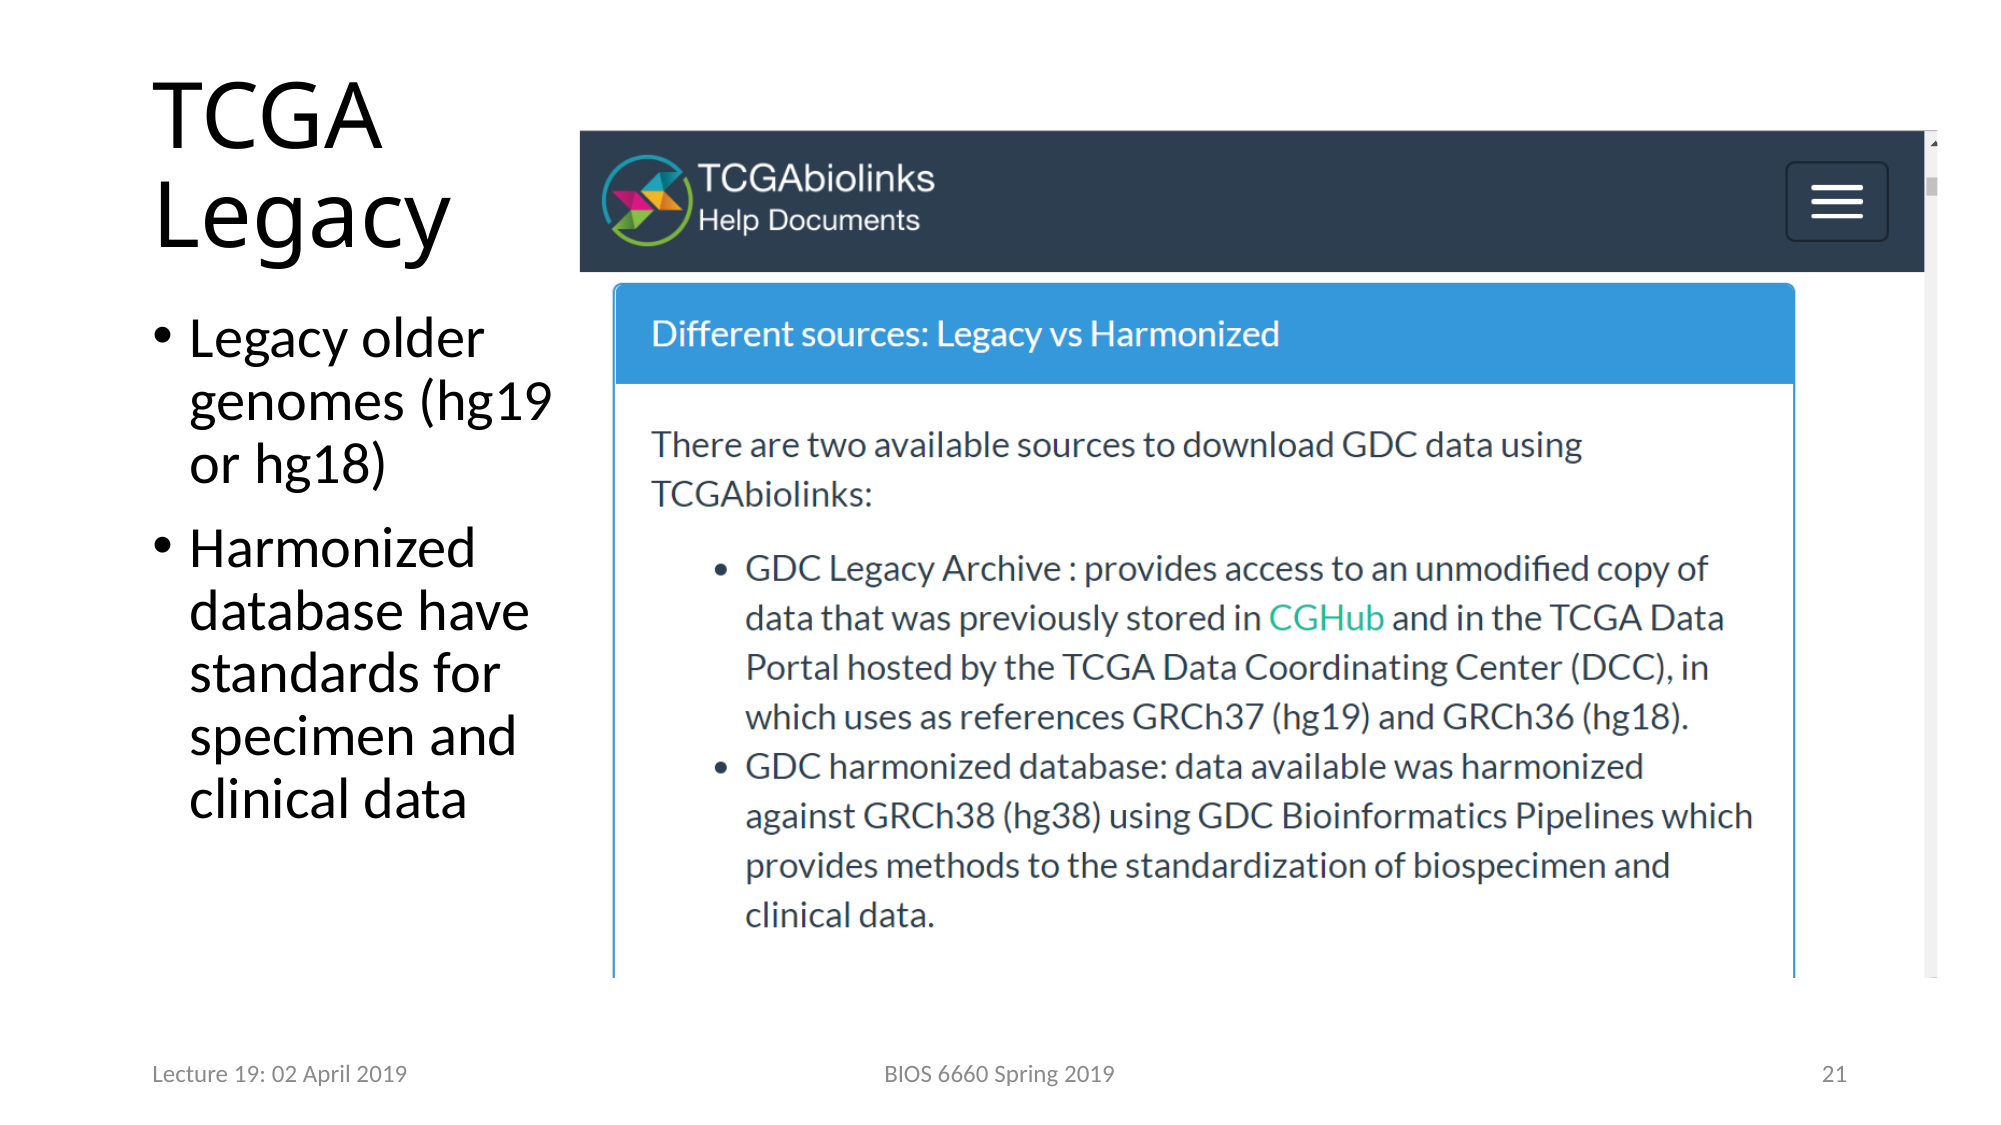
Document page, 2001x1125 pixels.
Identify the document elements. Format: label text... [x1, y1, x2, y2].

picture [579, 125, 1938, 978]
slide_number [137, 1042, 588, 1103]
slide_number 21 [1412, 1042, 1863, 1103]
list Legacy older genomes (hg19 or hg18) Harmonized database have standards for specimen and clinical data [137, 299, 585, 1014]
title TCGA Legacy [137, 59, 503, 278]
footer BIOS 6660 Spring 2019 [662, 1042, 1338, 1103]
